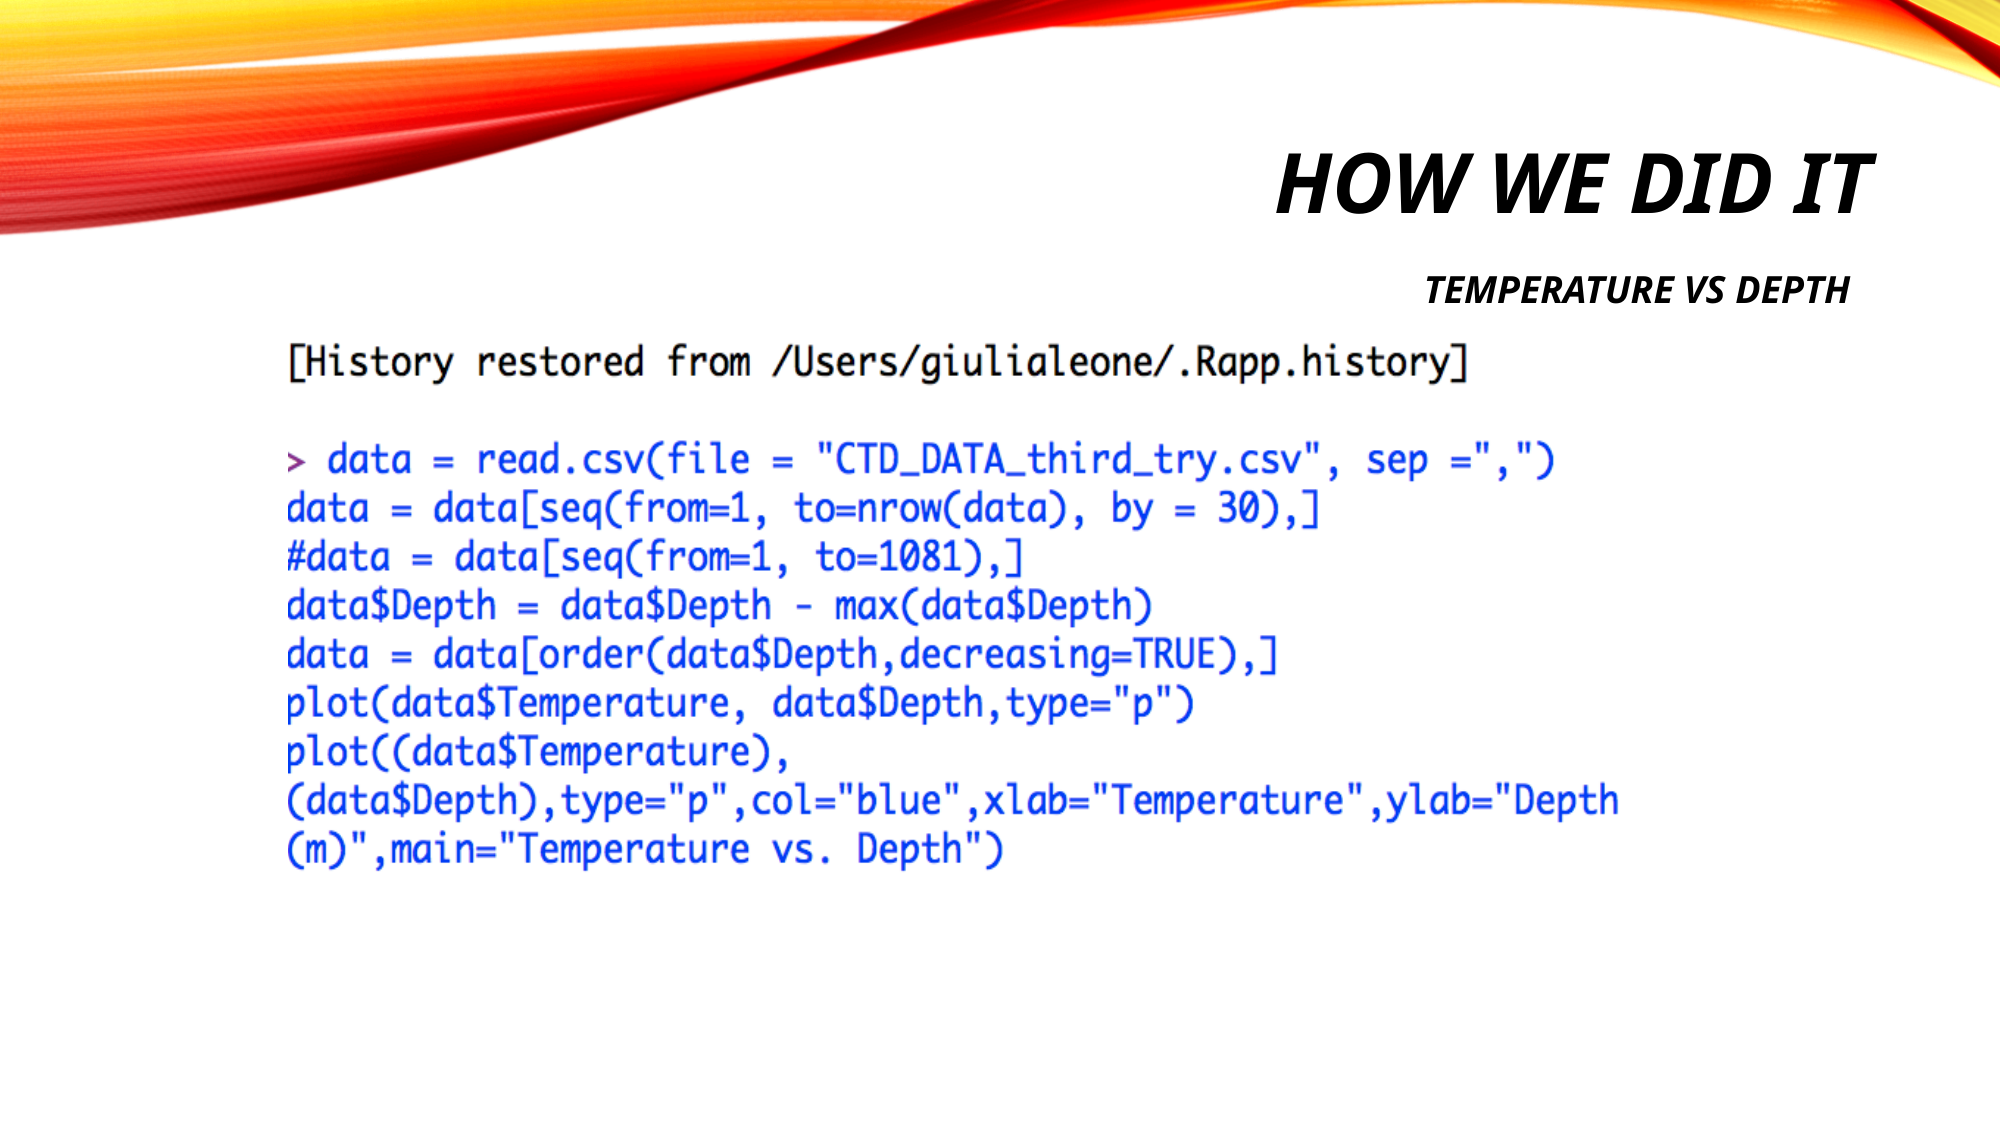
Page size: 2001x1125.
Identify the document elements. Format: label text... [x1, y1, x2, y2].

title HOW WE DID IT TEMPERATURE VS DEPTH [474, 125, 1888, 338]
picture [0, 0, 2000, 237]
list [288, 337, 1678, 915]
